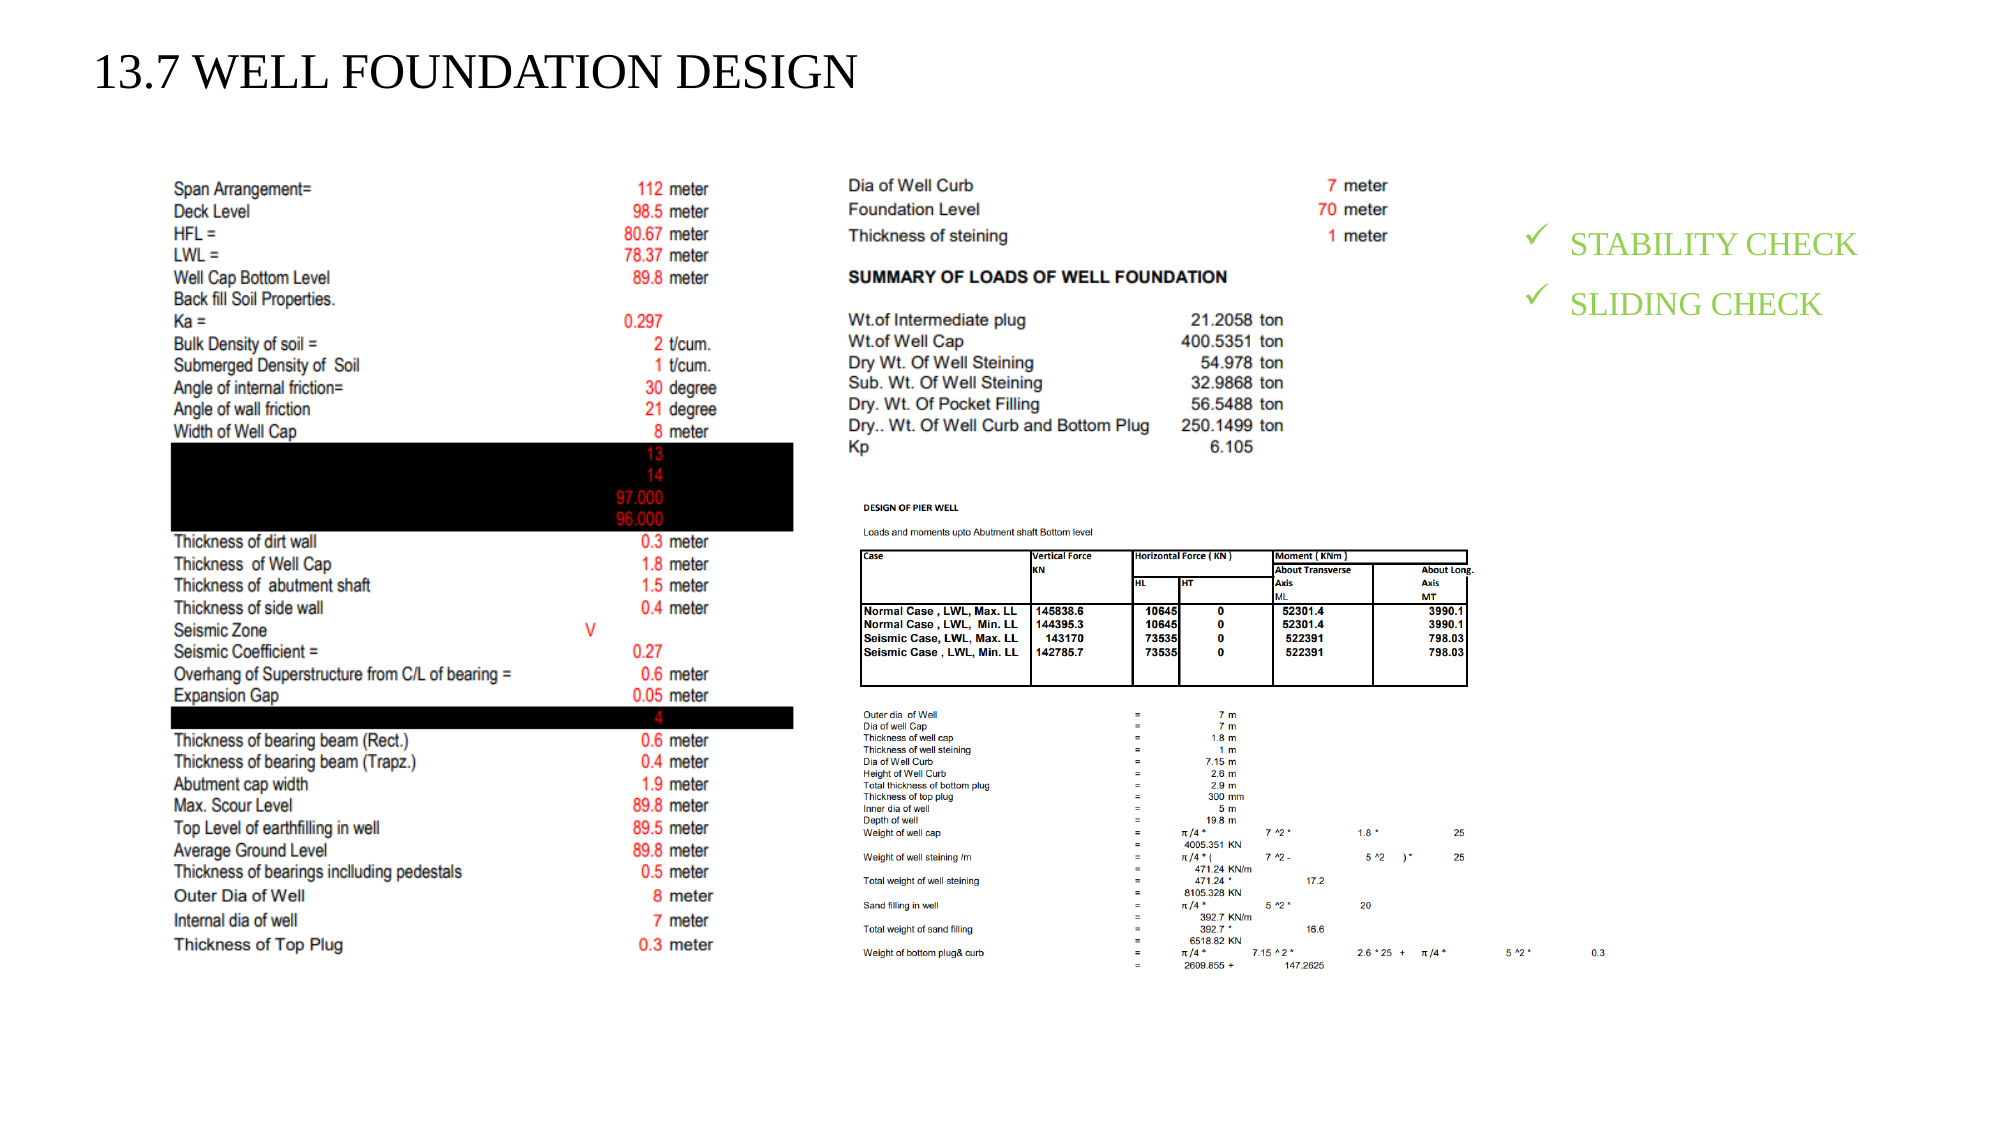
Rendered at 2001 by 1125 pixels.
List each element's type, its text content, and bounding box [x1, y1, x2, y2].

text_box STABILITY CHECK SLIDING CHECK [1508, 194, 1874, 330]
picture [136, 169, 816, 993]
text_box 13.7 WELL FOUNDATION DESIGN [78, 31, 874, 106]
picture [848, 496, 1630, 992]
picture [828, 106, 1404, 479]
